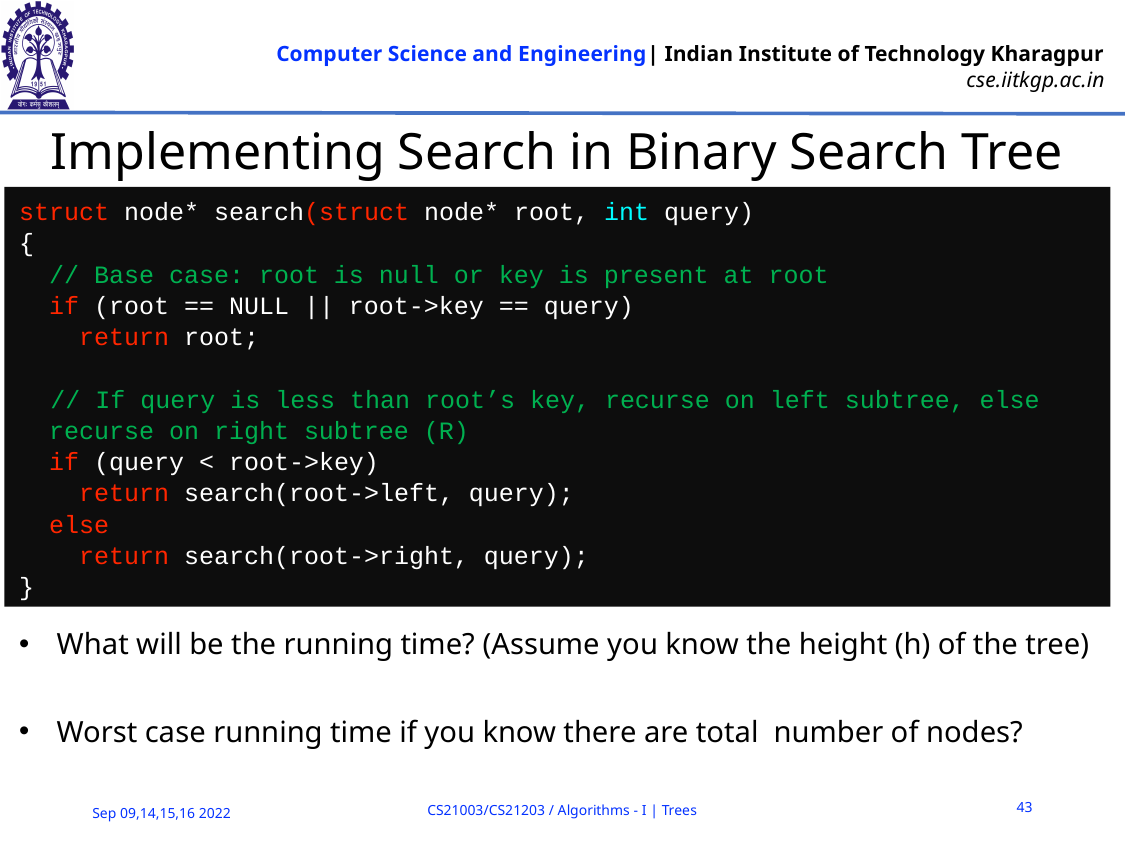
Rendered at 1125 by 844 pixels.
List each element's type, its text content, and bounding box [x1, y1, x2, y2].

title Implementing Search in Binary Search Tree [35, 78, 1078, 186]
footer CS21003/CS21203 / Algorithms - I | Trees [185, 787, 940, 833]
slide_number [77, 798, 274, 844]
slide_number 43 [992, 785, 1048, 831]
text_box struct node* search(struct node* root, int query) { // Base case: root is null or key is present at root if (root == NULL || root->key == query) return root; // If query is less than root’s key, recurse on left subtree, else recurse on right subtree (R) if (query < root->key) return search(root->left, query); else return search(root->right, query); } [4, 186, 1111, 607]
picture [1, 1, 74, 110]
